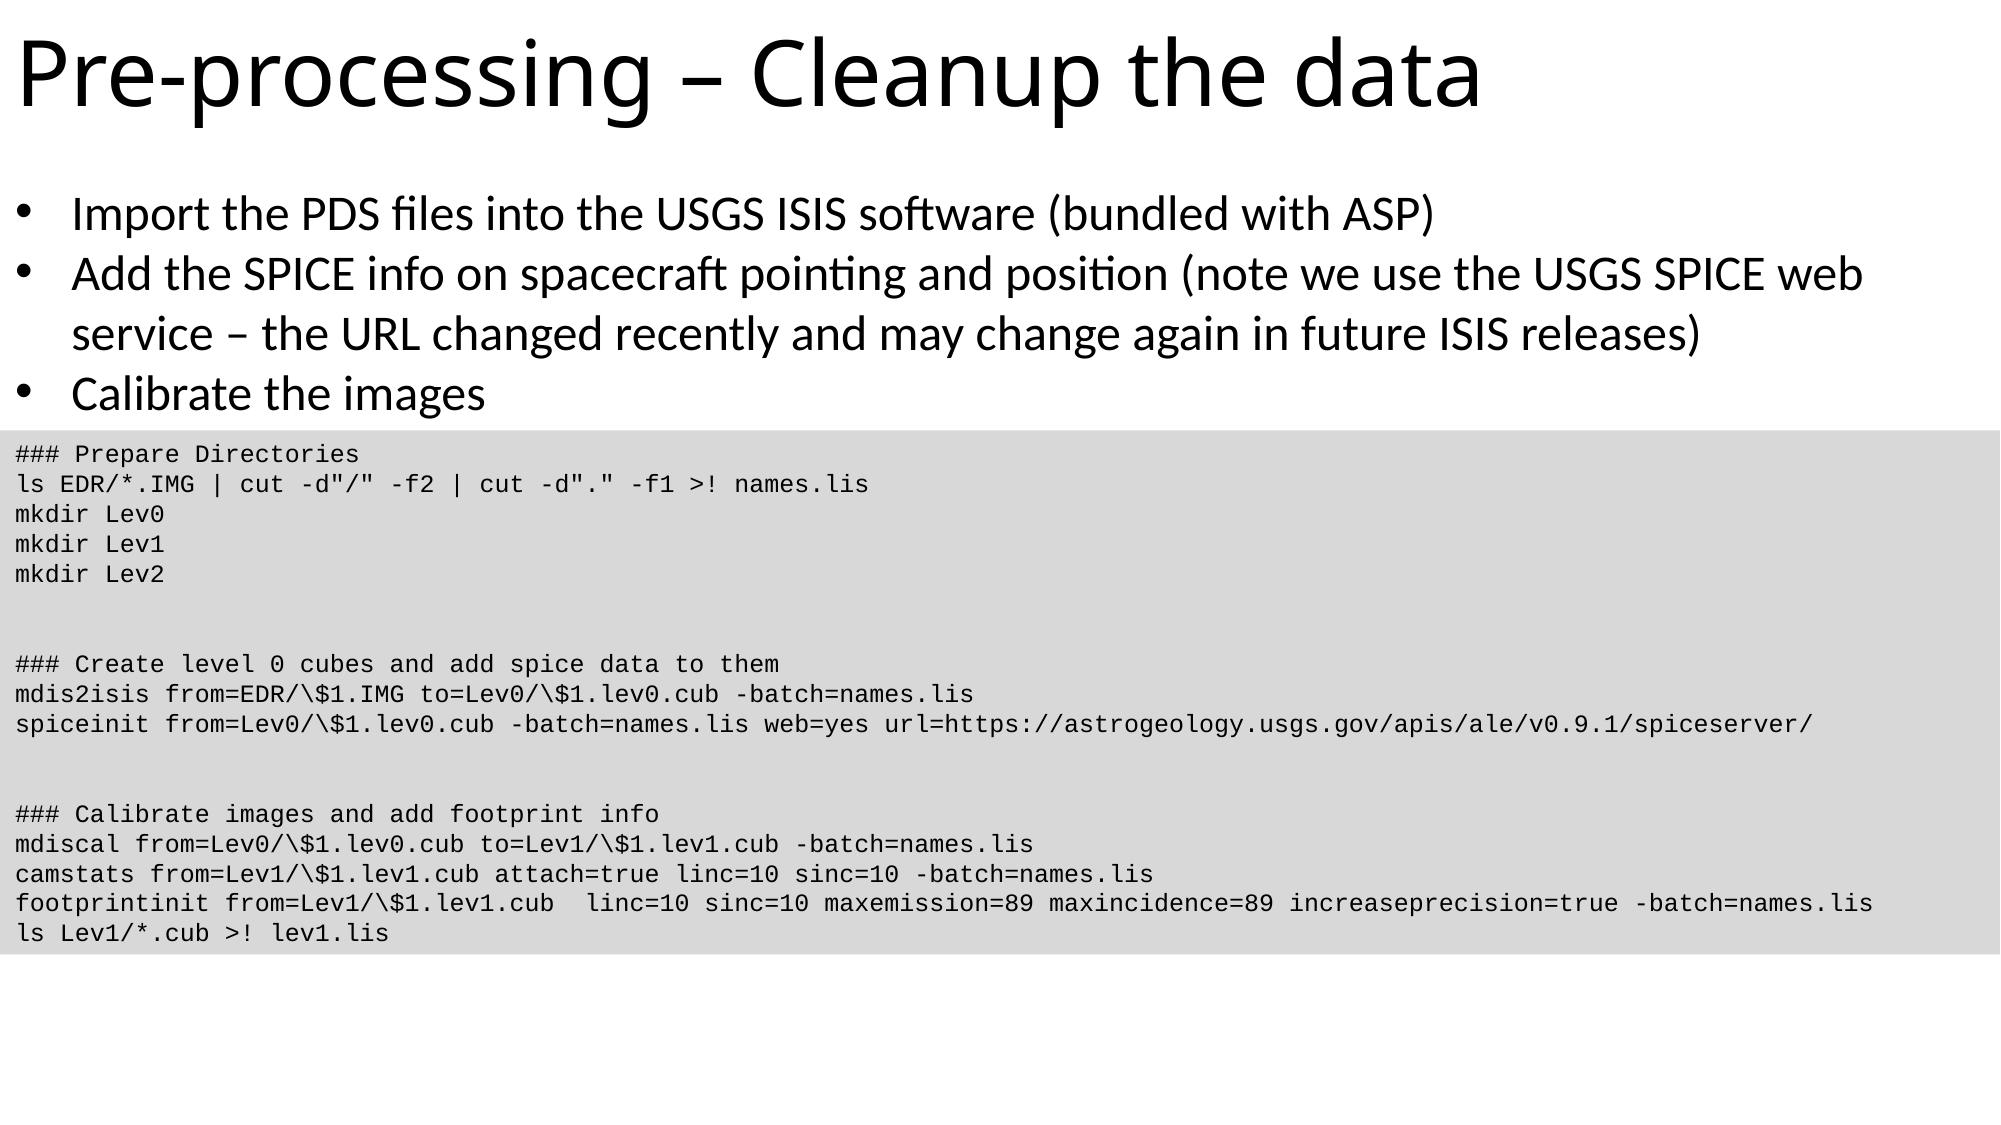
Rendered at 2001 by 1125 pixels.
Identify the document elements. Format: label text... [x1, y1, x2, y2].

text_box Import the PDS files into the USGS ISIS software (bundled with ASP) Add the SPICE info on spacecraft pointing and position (note we use the USGS SPICE web service – the URL changed recently and may change again in future ISIS releases) Calibrate the images [0, 172, 2000, 428]
text_box ### Prepare Directories ls EDR/*.IMG | cut -d"/" -f2 | cut -d"." -f1 >! names.lis mkdir Lev0 mkdir Lev1 mkdir Lev2 ### Create level 0 cubes and add spice data to them mdis2isis from=EDR/\$1.IMG to=Lev0/\$1.lev0.cub -batch=names.lis spiceinit from=Lev0/\$1.lev0.cub -batch=names.lis web=yes url=https://astrogeology.usgs.gov/apis/ale/v0.9.1/spiceserver/ ### Calibrate images and add footprint info mdiscal from=Lev0/\$1.lev0.cub to=Lev1/\$1.lev1.cub -batch=names.lis camstats from=Lev1/\$1.lev1.cub attach=true linc=10 sinc=10 -batch=names.lis footprintinit from=Lev1/\$1.lev1.cub linc=10 sinc=10 maxemission=89 maxincidence=89 increaseprecision=true -batch=names.lis ls Lev1/*.cub >! lev1.lis [0, 430, 2000, 955]
title Pre-processing – Cleanup the data [0, 0, 2000, 155]
